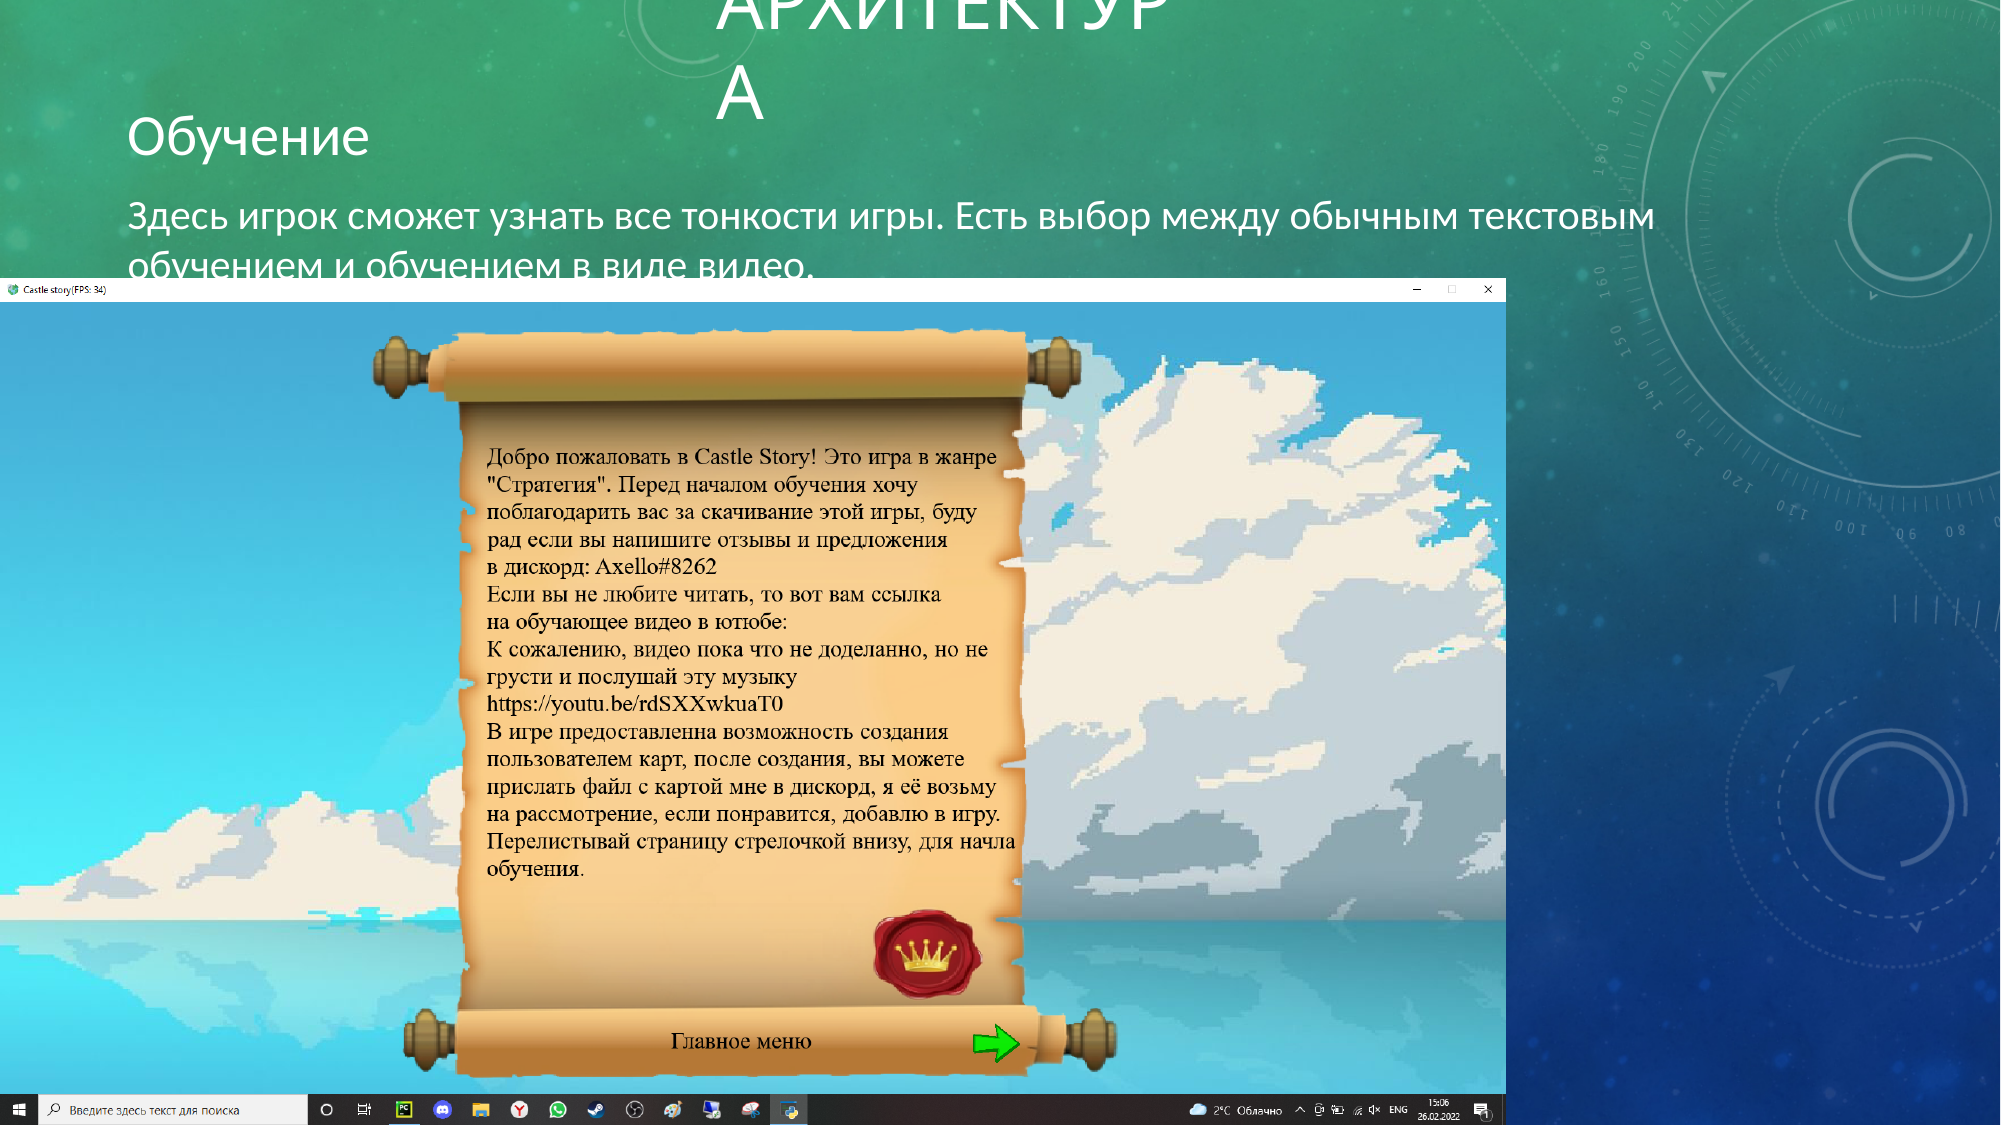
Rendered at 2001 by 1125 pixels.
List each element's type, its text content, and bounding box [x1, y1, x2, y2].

list Обучение Здесь игрок сможет узнать все тонкости игры. Есть выбор между обычным текстовым обучением и обучением в виде видео. [112, 89, 1775, 311]
title архитектура [701, 0, 1186, 89]
picture [0, 0, 2001, 1125]
